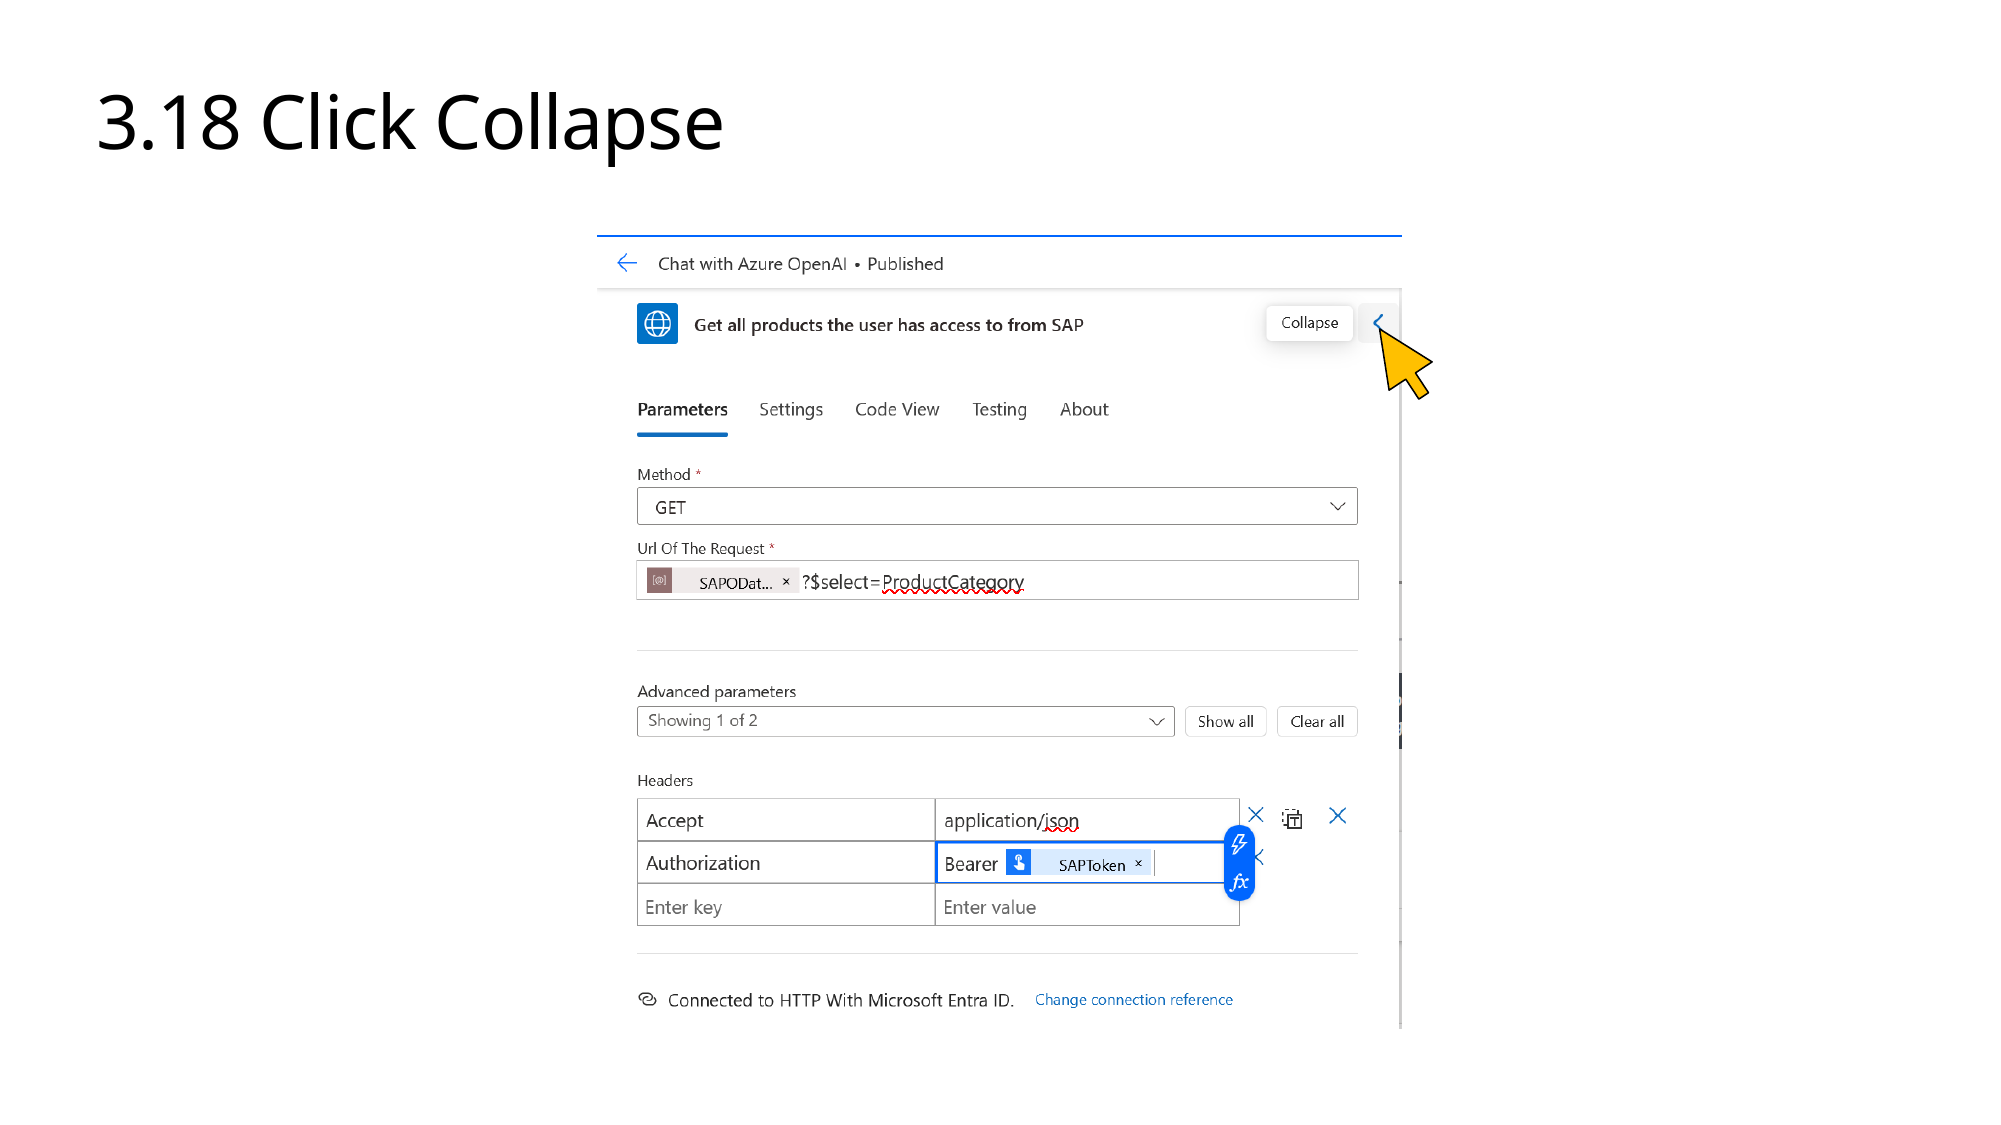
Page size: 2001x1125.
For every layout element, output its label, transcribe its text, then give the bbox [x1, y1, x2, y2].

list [597, 235, 1402, 1029]
title 3.18 Click Collapse [96, 75, 1904, 166]
text_box [1402, 342, 1433, 400]
